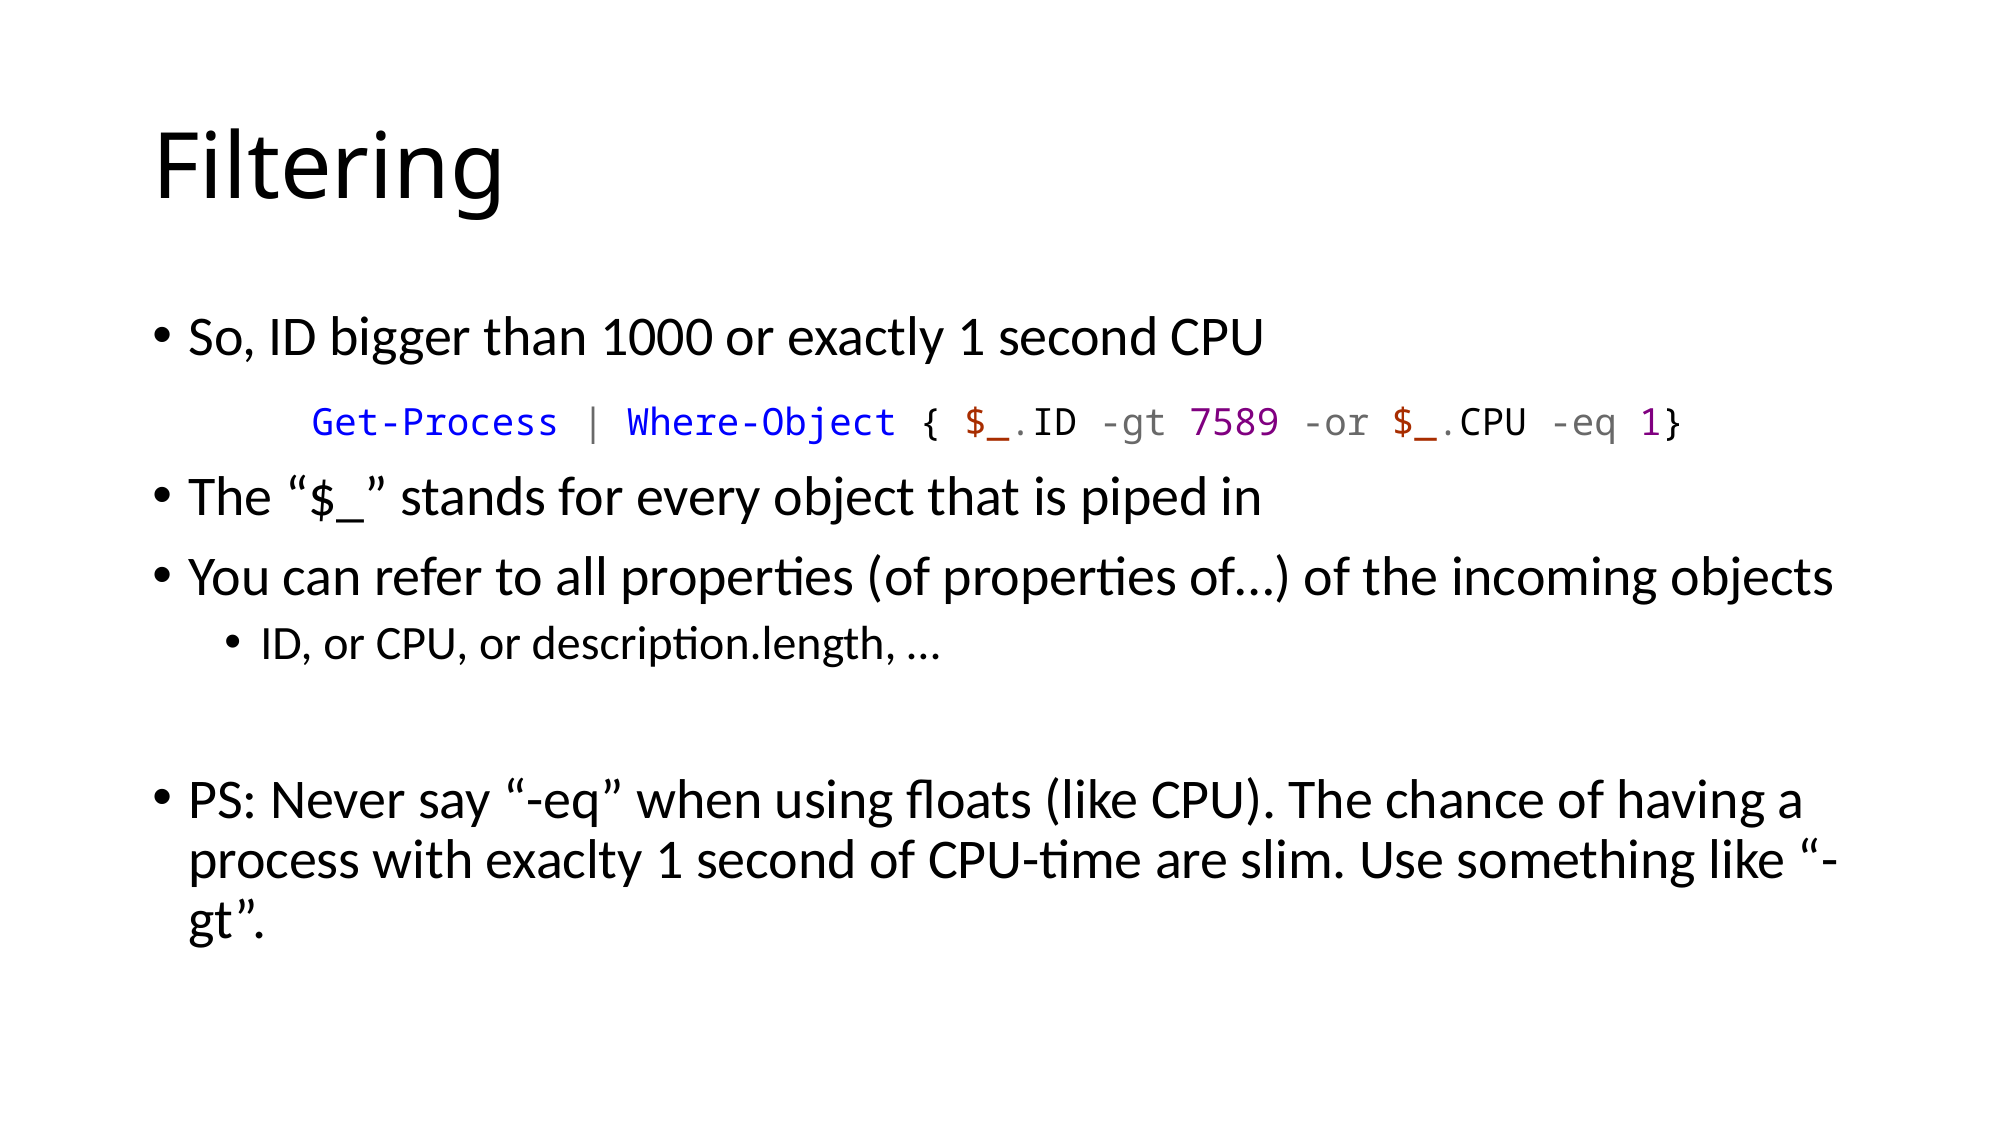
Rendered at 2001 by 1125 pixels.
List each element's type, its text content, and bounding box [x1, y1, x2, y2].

list So, ID bigger than 1000 or exactly 1 second CPU The “$_” stands for every object that is piped in You can refer to all properties (of properties of…) of the incoming objects ID, or CPU, or description.length, … PS: Never say “-eq” when using floats (like CPU). The chance of having a process with exaclty 1 second of CPU-time are slim. Use something like “-gt”. [137, 299, 1863, 1014]
title Filtering [137, 59, 1863, 278]
text_box Get-Process | Where-Object { $_.ID -gt 7589 -or $_.CPU -eq 1} [288, 391, 1712, 451]
